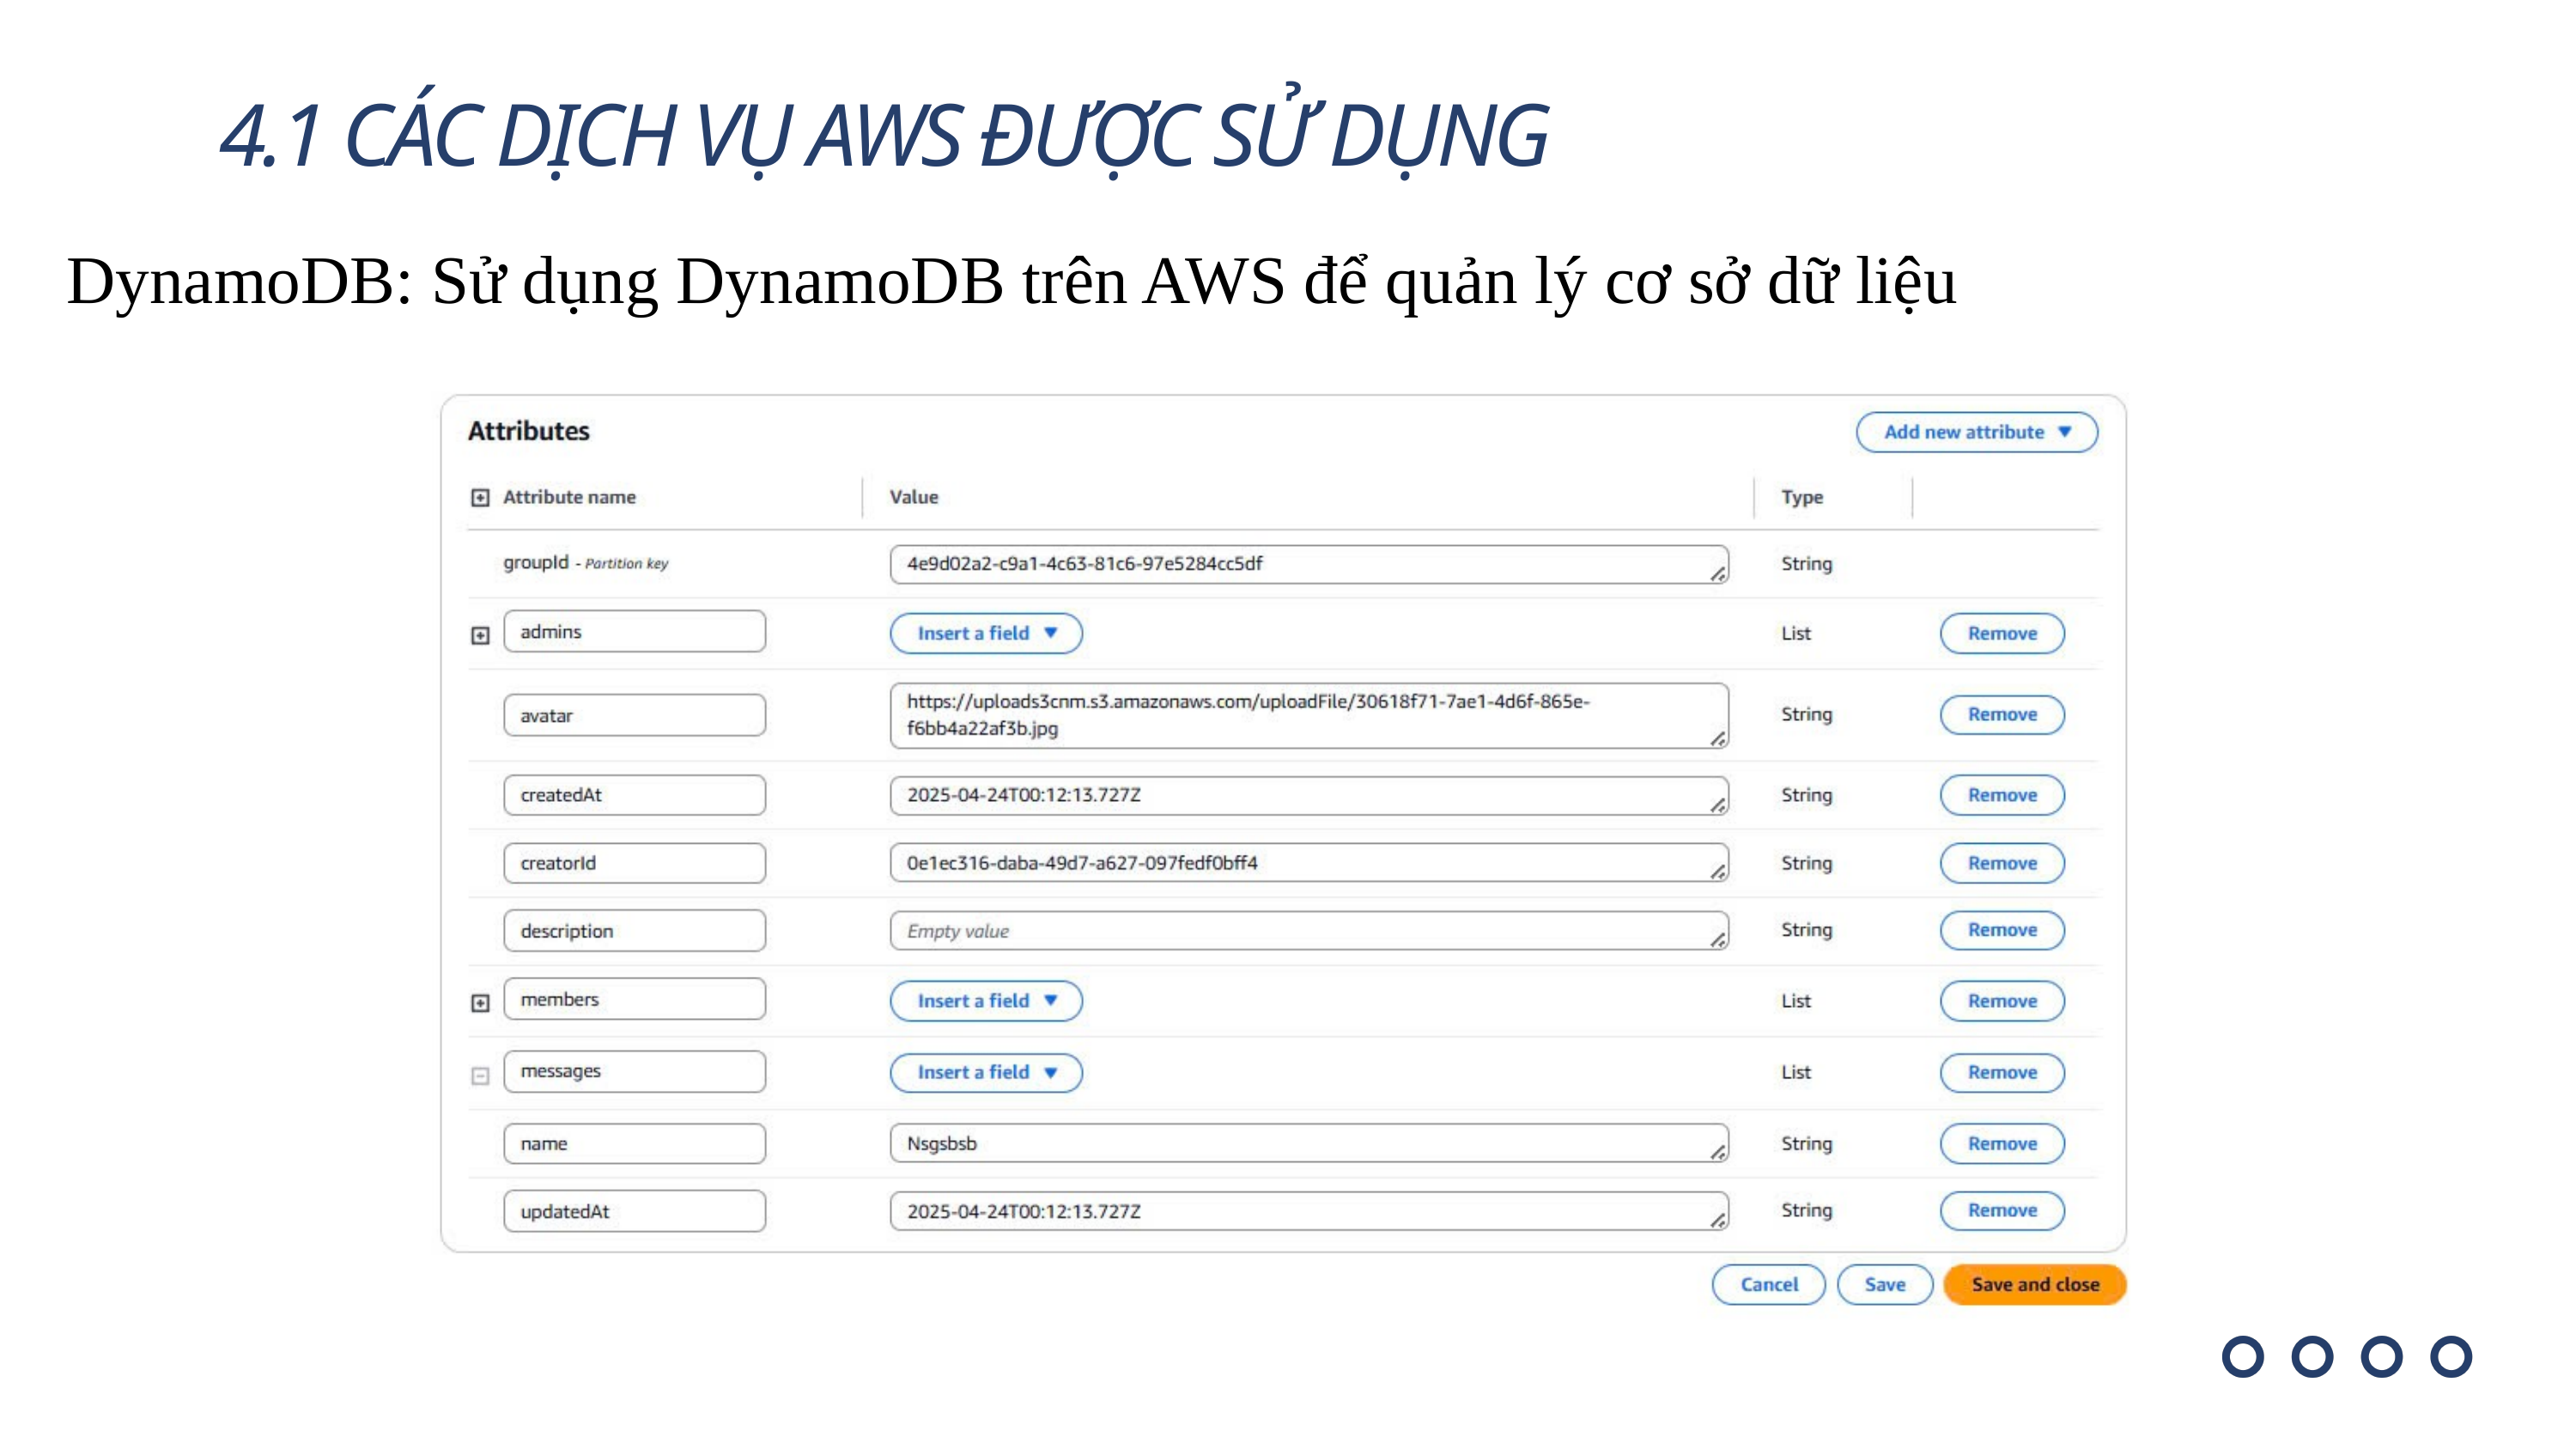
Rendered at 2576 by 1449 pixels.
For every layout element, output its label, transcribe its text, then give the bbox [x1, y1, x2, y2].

text_box [2221, 1336, 2474, 1378]
text_box DynamoDB: Sử dụng DynamoDB trên AWS để quản lý cơ sở dữ liệu [0, 188, 2576, 324]
picture [431, 380, 2145, 1326]
text_box 4.1 CÁC DỊCH VỤ AWS ĐƯỢC SỬ DỤNG [0, 117, 1965, 184]
